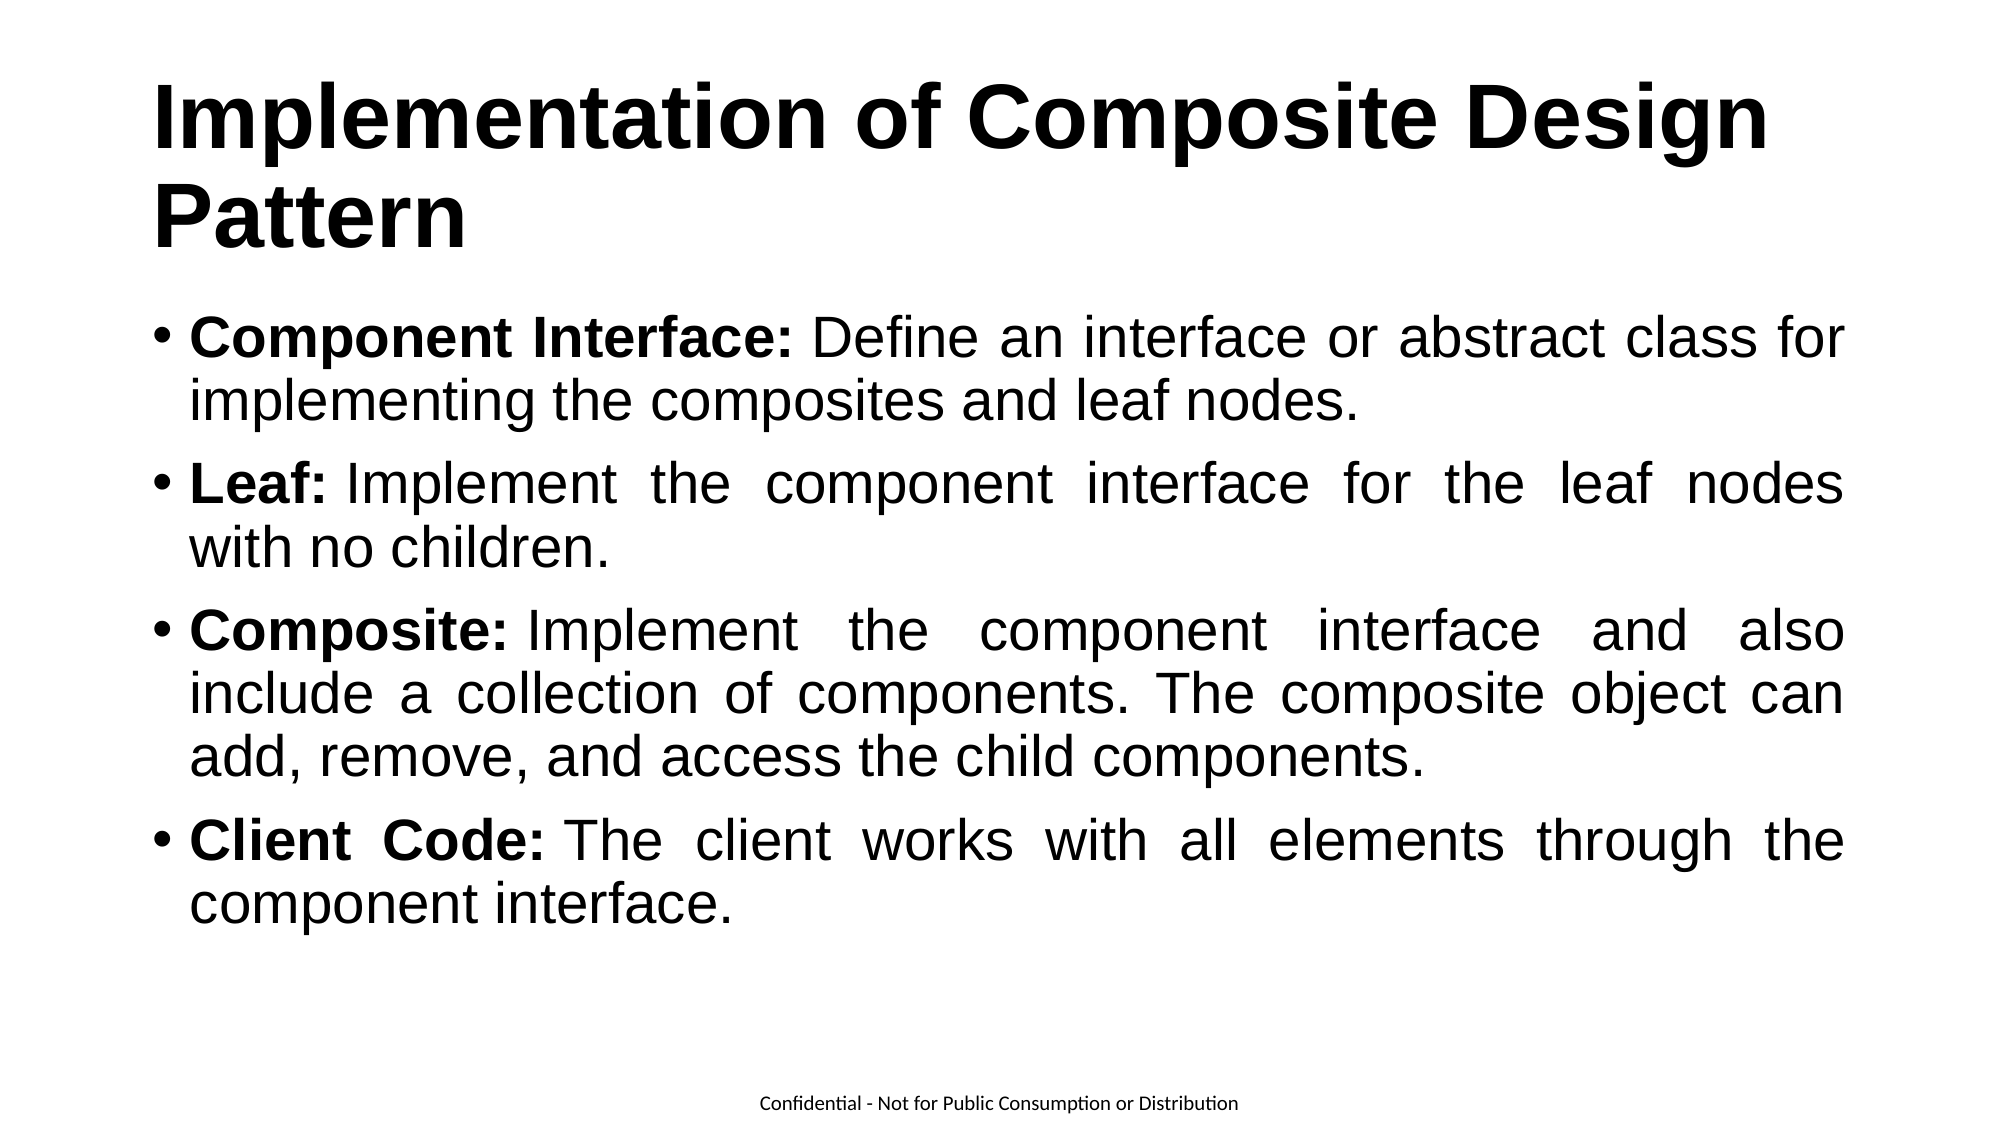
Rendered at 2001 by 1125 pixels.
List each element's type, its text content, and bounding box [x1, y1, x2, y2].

list Component Interface: Define an interface or abstract class for implementing the composites and leaf nodes. Leaf: Implement the component interface for the leaf nodes with no children. Composite: Implement the component interface and also include a collection of components. The composite object can add, remove, and access the child components. Client Code: The client works with all elements through the component interface. [137, 299, 1863, 1014]
title Implementation of Composite Design Pattern [137, 59, 1863, 278]
